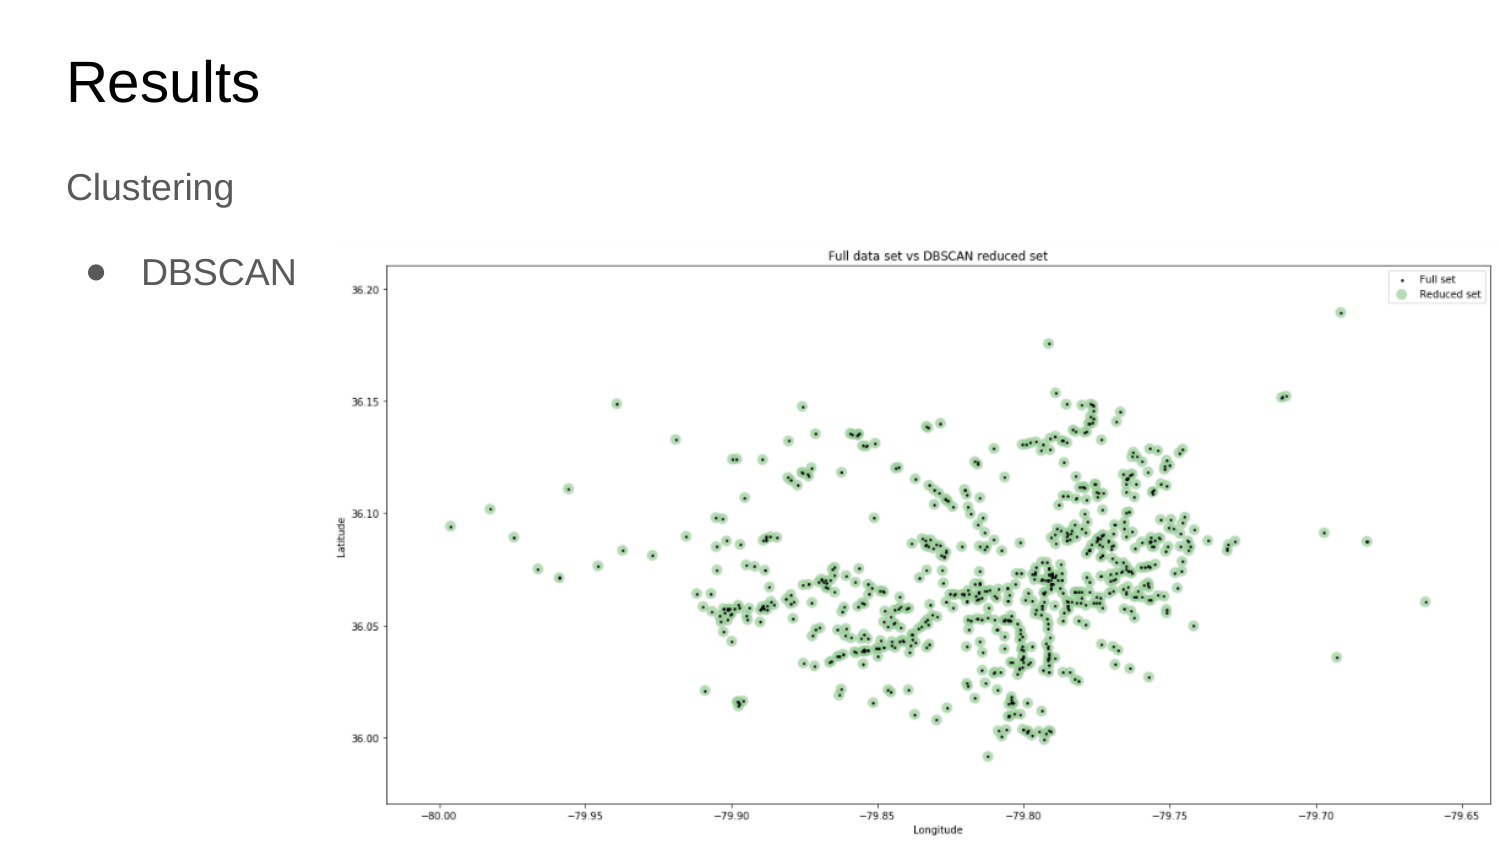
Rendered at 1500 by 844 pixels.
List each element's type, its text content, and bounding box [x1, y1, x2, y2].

list Clustering DBSCAN [51, 141, 1449, 844]
picture [330, 245, 1500, 844]
title Results [51, 29, 1449, 124]
